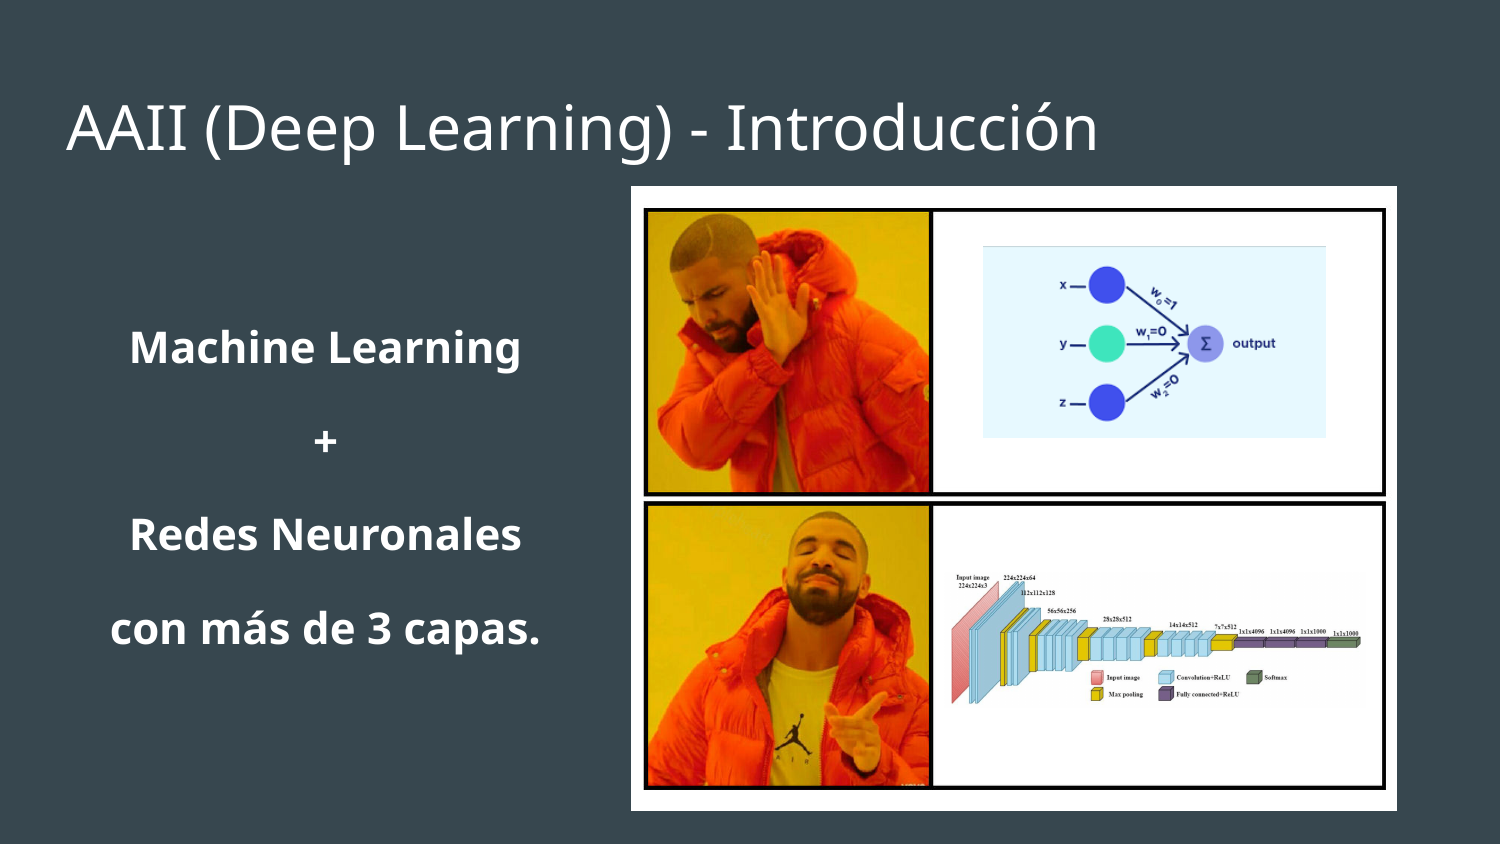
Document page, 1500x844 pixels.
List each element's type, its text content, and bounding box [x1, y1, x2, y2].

list Machine Learning + Redes Neuronales con más de 3 capas. [19, 296, 625, 688]
title AAII (Deep Learning) - Introducción [51, 72, 1449, 167]
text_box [630, 186, 1397, 811]
